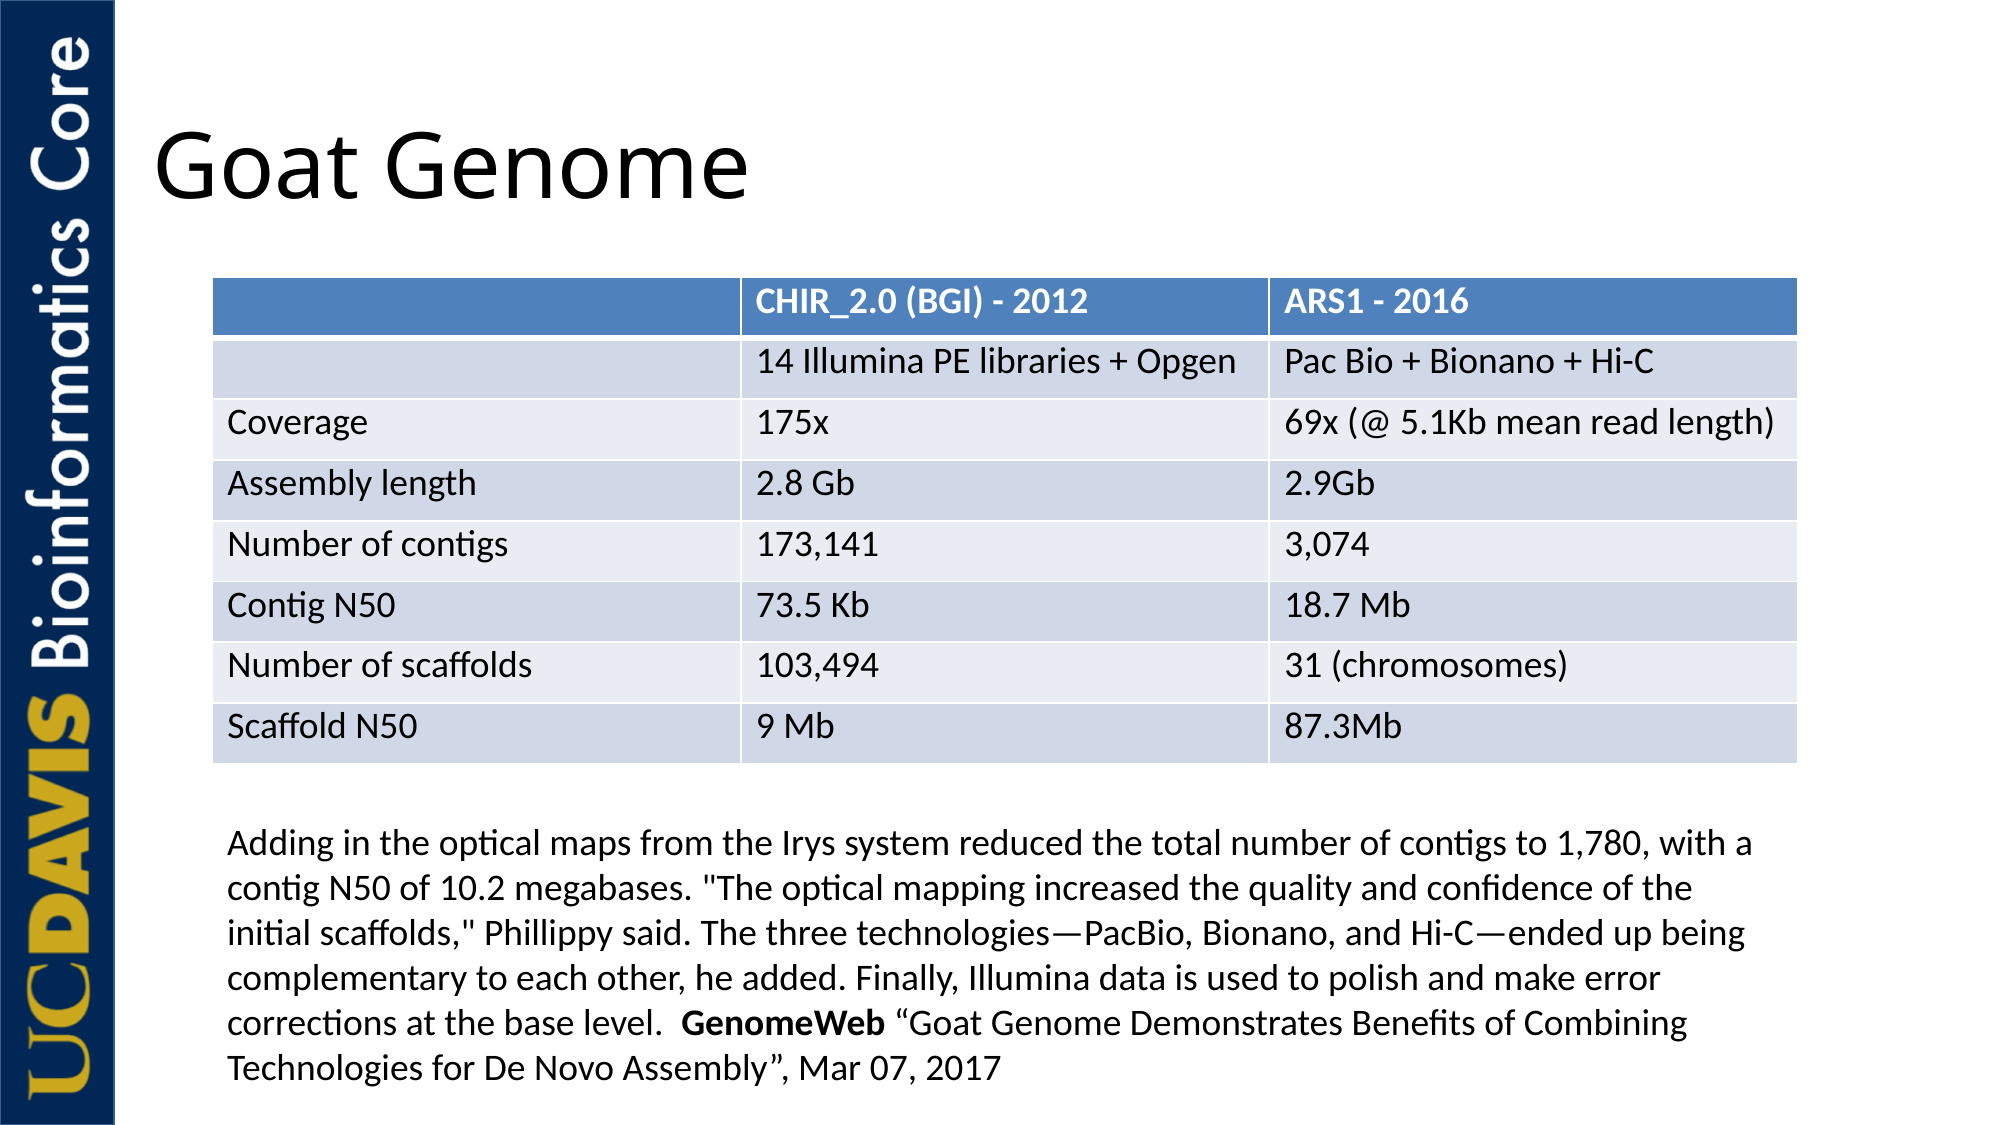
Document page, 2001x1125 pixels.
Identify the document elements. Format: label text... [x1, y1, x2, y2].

table_cell Contig N50 [213, 582, 740, 641]
table_cell Pac Bio + Bionano + Hi-C [1270, 341, 1797, 398]
text_box Adding in the optical maps from the Irys system reduced the total number of contigs to 1,780, with a contig N50 of 10.2 megabases. "The optical mapping increased the quality and confidence of the initial scaffolds," Phillippy said. The three technologies—PacBio, Bionano, and Hi-C—ended up being complementary to each other, he added. Finally, Illumina data is used to polish and make error corrections at the base level. GenomeWeb “Goat Genome Demonstrates Benefits of Combining Technologies for De Novo Assembly”, Mar 07, 2017 [212, 810, 1798, 1096]
table_cell Number of contigs [213, 522, 740, 581]
table_cell Number of scaffolds [213, 643, 740, 702]
table_cell 2.9Gb [1270, 461, 1797, 520]
table_cell 175x [742, 400, 1268, 459]
table_cell 173,141 [742, 522, 1268, 581]
table_header [213, 278, 740, 335]
table_header ARS1 - 2016 [1270, 278, 1797, 335]
table_cell 14 Illumina PE libraries + Opgen [742, 341, 1268, 398]
table_cell Scaffold N50 [213, 704, 740, 763]
table_cell 18.7 Mb [1270, 582, 1797, 641]
table_cell 69x (@ 5.1Kb mean read length) [1270, 400, 1797, 459]
title Goat Genome [137, 59, 1863, 278]
table_cell 3,074 [1270, 522, 1797, 581]
table_header CHIR_2.0 (BGI) - 2012 [742, 278, 1268, 335]
table_cell 73.5 Kb [742, 582, 1268, 641]
table_cell 87.3Mb [1270, 704, 1797, 763]
table_cell 103,494 [742, 643, 1268, 702]
table_cell 9 Mb [742, 704, 1268, 763]
table_cell Assembly length [213, 461, 740, 520]
table_cell [213, 341, 740, 398]
table_cell 31 (chromosomes) [1270, 643, 1797, 702]
table_cell Coverage [213, 400, 740, 459]
table_cell 2.8 Gb [742, 461, 1268, 520]
picture [8, 0, 112, 1121]
